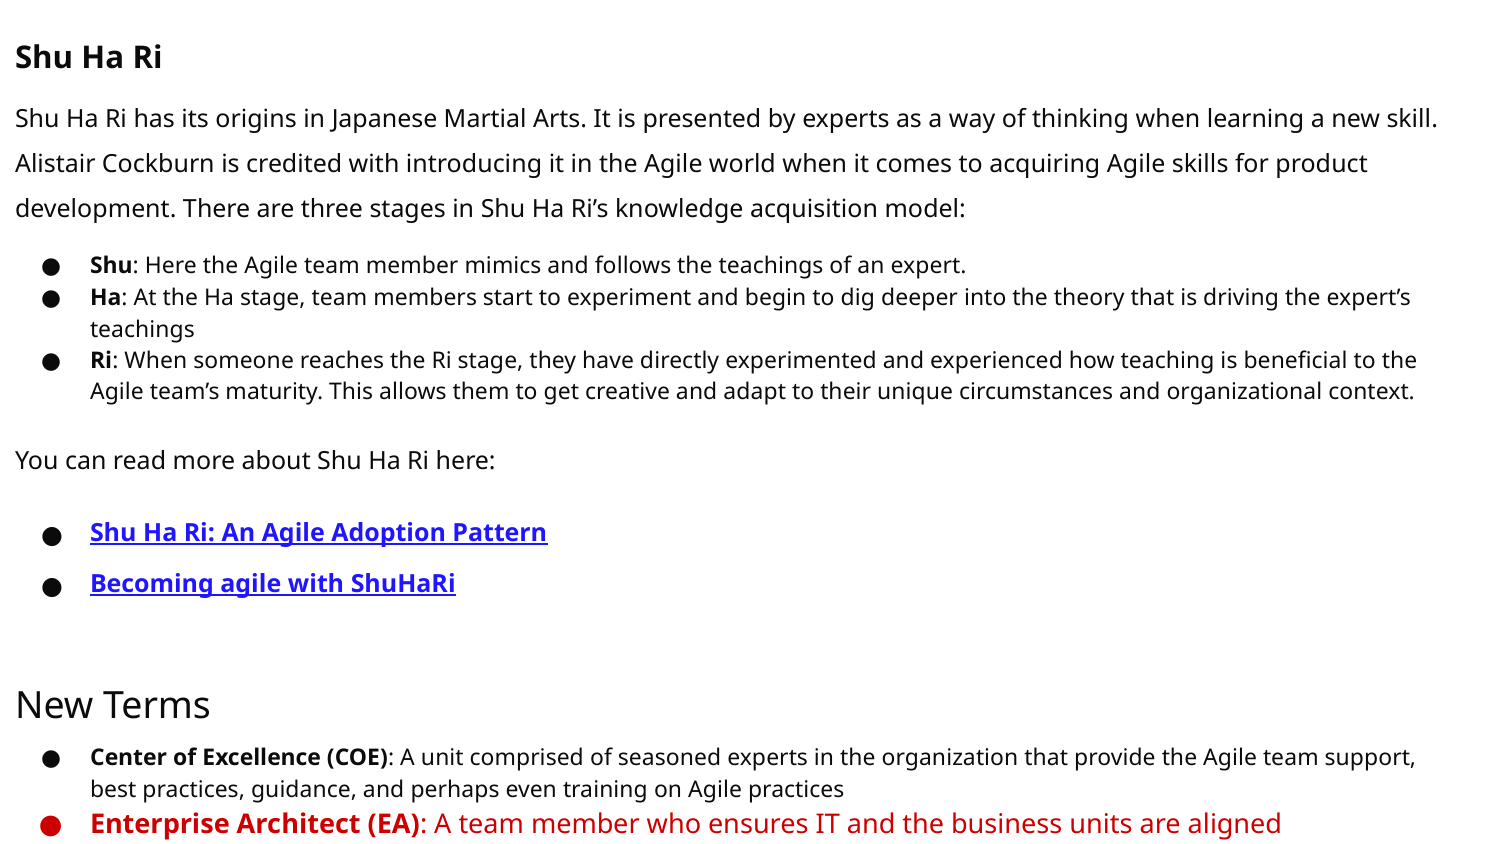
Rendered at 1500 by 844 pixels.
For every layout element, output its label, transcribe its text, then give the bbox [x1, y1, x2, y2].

text_box Shu Ha Ri Shu Ha Ri has its origins in Japanese Martial Arts. It is presented by experts as a way of thinking when learning a new skill. Alistair Cockburn is credited with introducing it in the Agile world when it comes to acquiring Agile skills for product development. There are three stages in Shu Ha Ri’s knowledge acquisition model: Shu: Here the Agile team member mimics and follows the teachings of an expert. Ha: At the Ha stage, team members start to experiment and begin to dig deeper into the theory that is driving the expert’s teachings Ri: When someone reaches the Ri stage, they have directly experimented and experienced how teaching is beneficial to the Agile team’s maturity. This allows them to get creative and adapt to their unique circumstances and organizational context. You can read more about Shu Ha Ri here: Shu Ha Ri: An Agile Adoption Pattern Becoming agile with ShuHaRi New Terms Center of Excellence (COE): A unit comprised of seasoned experts in the organization that provide the Agile team support, best practices, guidance, and perhaps even training on Agile practices Enterprise Architect (EA): A team member who ensures IT and the business units are aligned [0, 0, 1462, 844]
